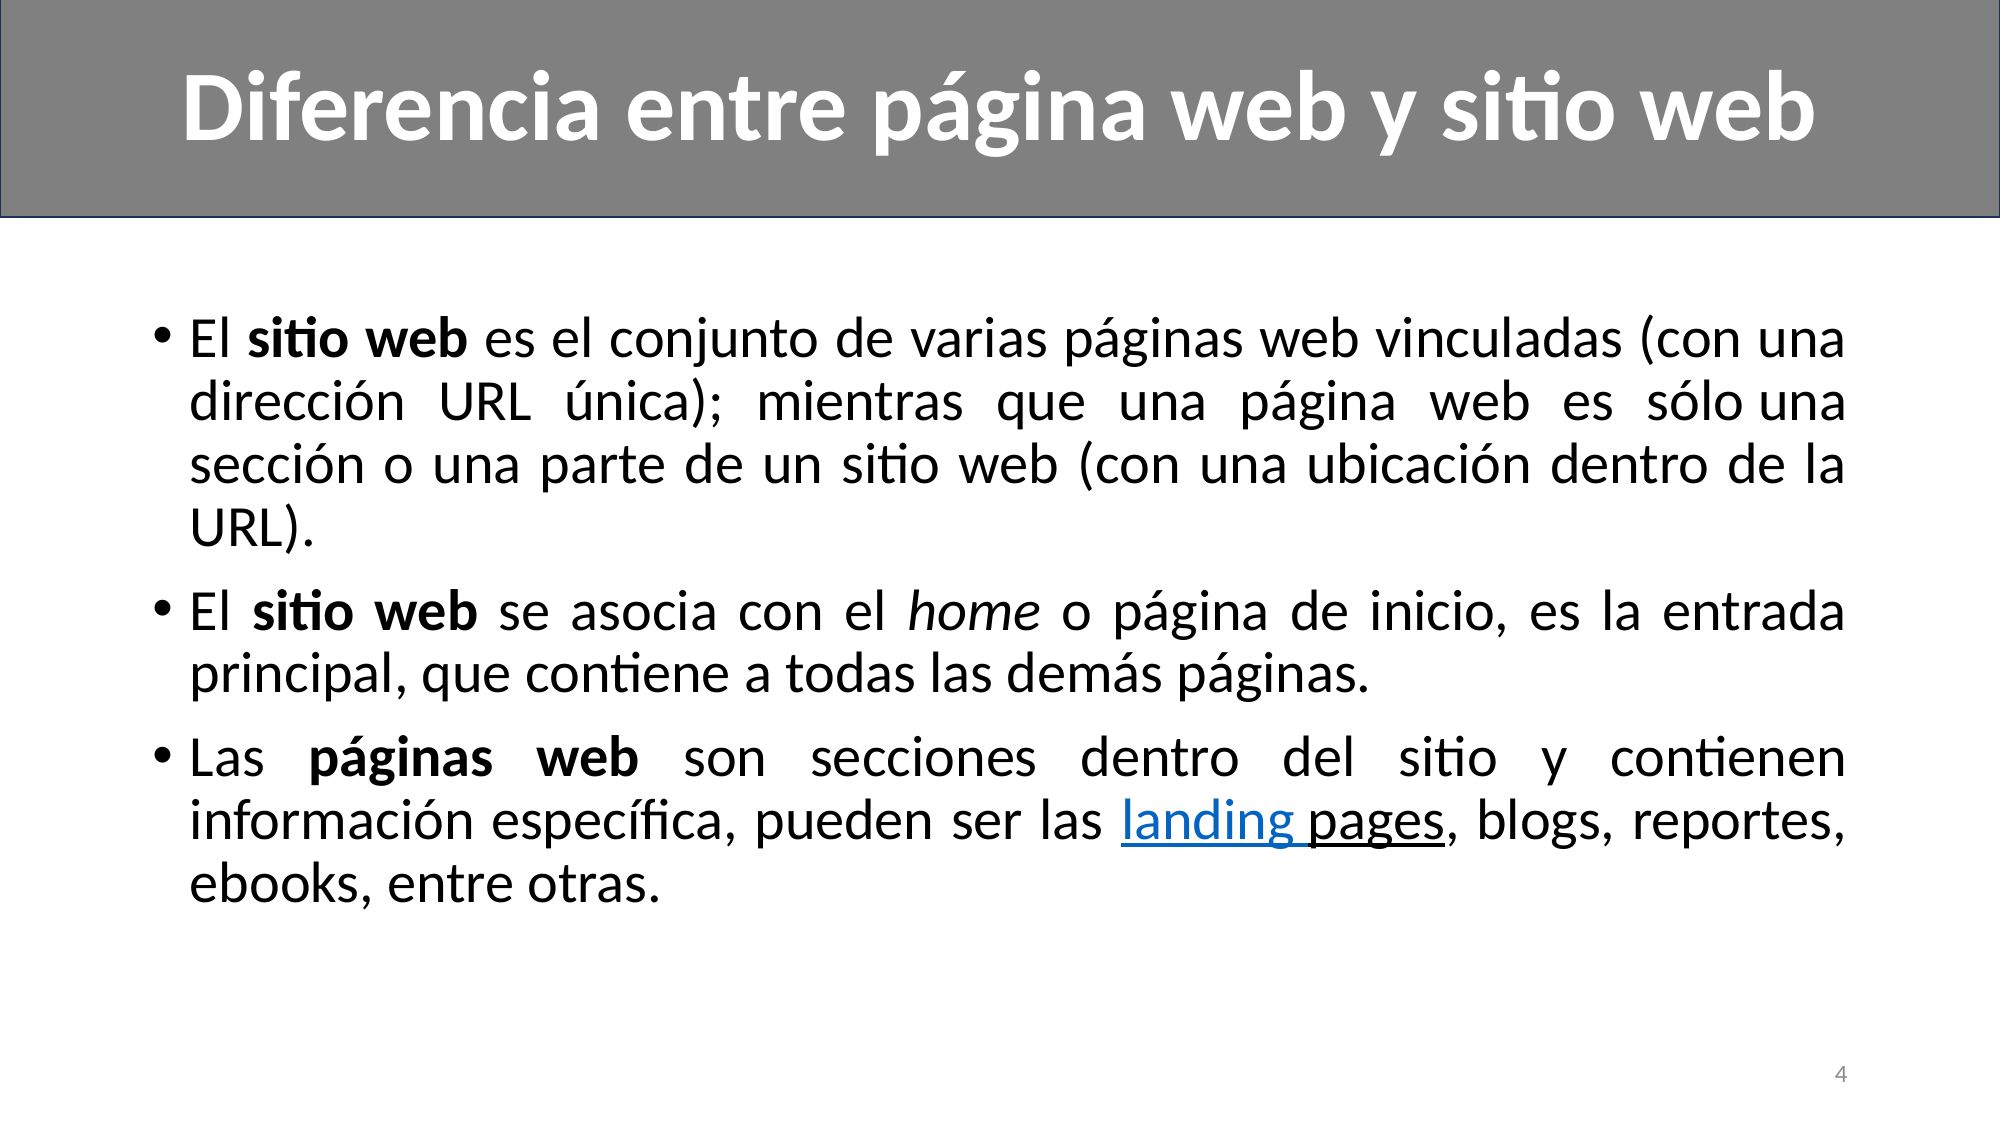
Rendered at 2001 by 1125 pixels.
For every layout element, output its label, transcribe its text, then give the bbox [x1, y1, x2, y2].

slide_number 4 [1412, 1042, 1863, 1103]
text_box Diferencia entre página web y sitio web [0, 0, 2000, 218]
list El sitio web es el conjunto de varias páginas web vinculadas (con una dirección URL única); mientras que una página web es sólo una sección o una parte de un sitio web (con una ubicación dentro de la URL). El sitio web se asocia con el home o página de inicio, es la entrada principal, que contiene a todas las demás páginas. Las páginas web son secciones dentro del sitio y contienen información específica, pueden ser las landing pages, blogs, reportes, ebooks, entre otras. [137, 299, 1863, 1014]
